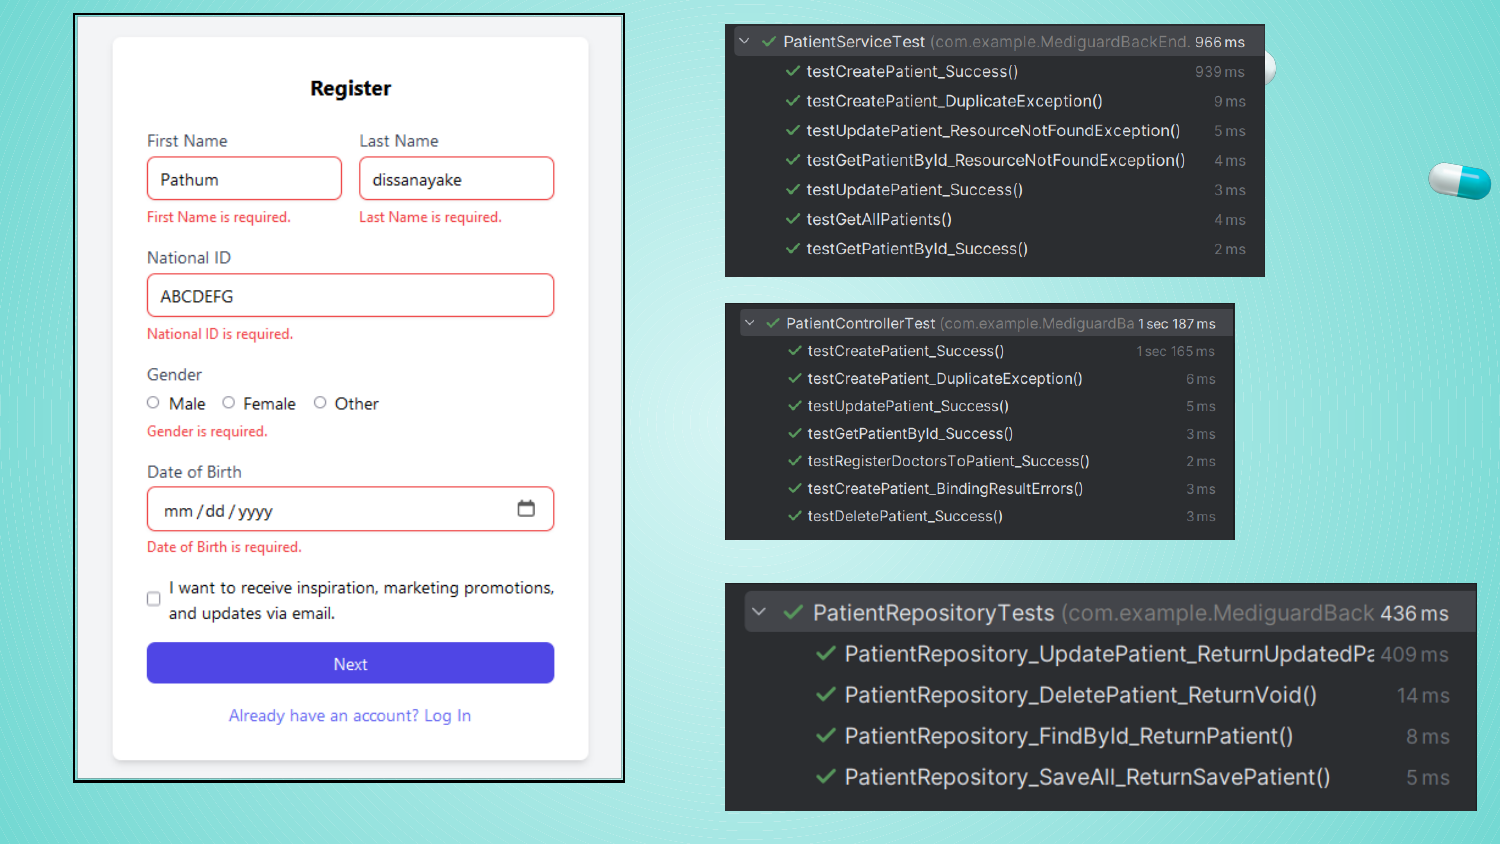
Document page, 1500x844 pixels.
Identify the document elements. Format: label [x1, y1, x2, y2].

picture [724, 5, 1297, 277]
picture [724, 303, 1235, 541]
picture [724, 583, 1477, 811]
picture [1419, 141, 1500, 219]
picture [75, 14, 624, 781]
